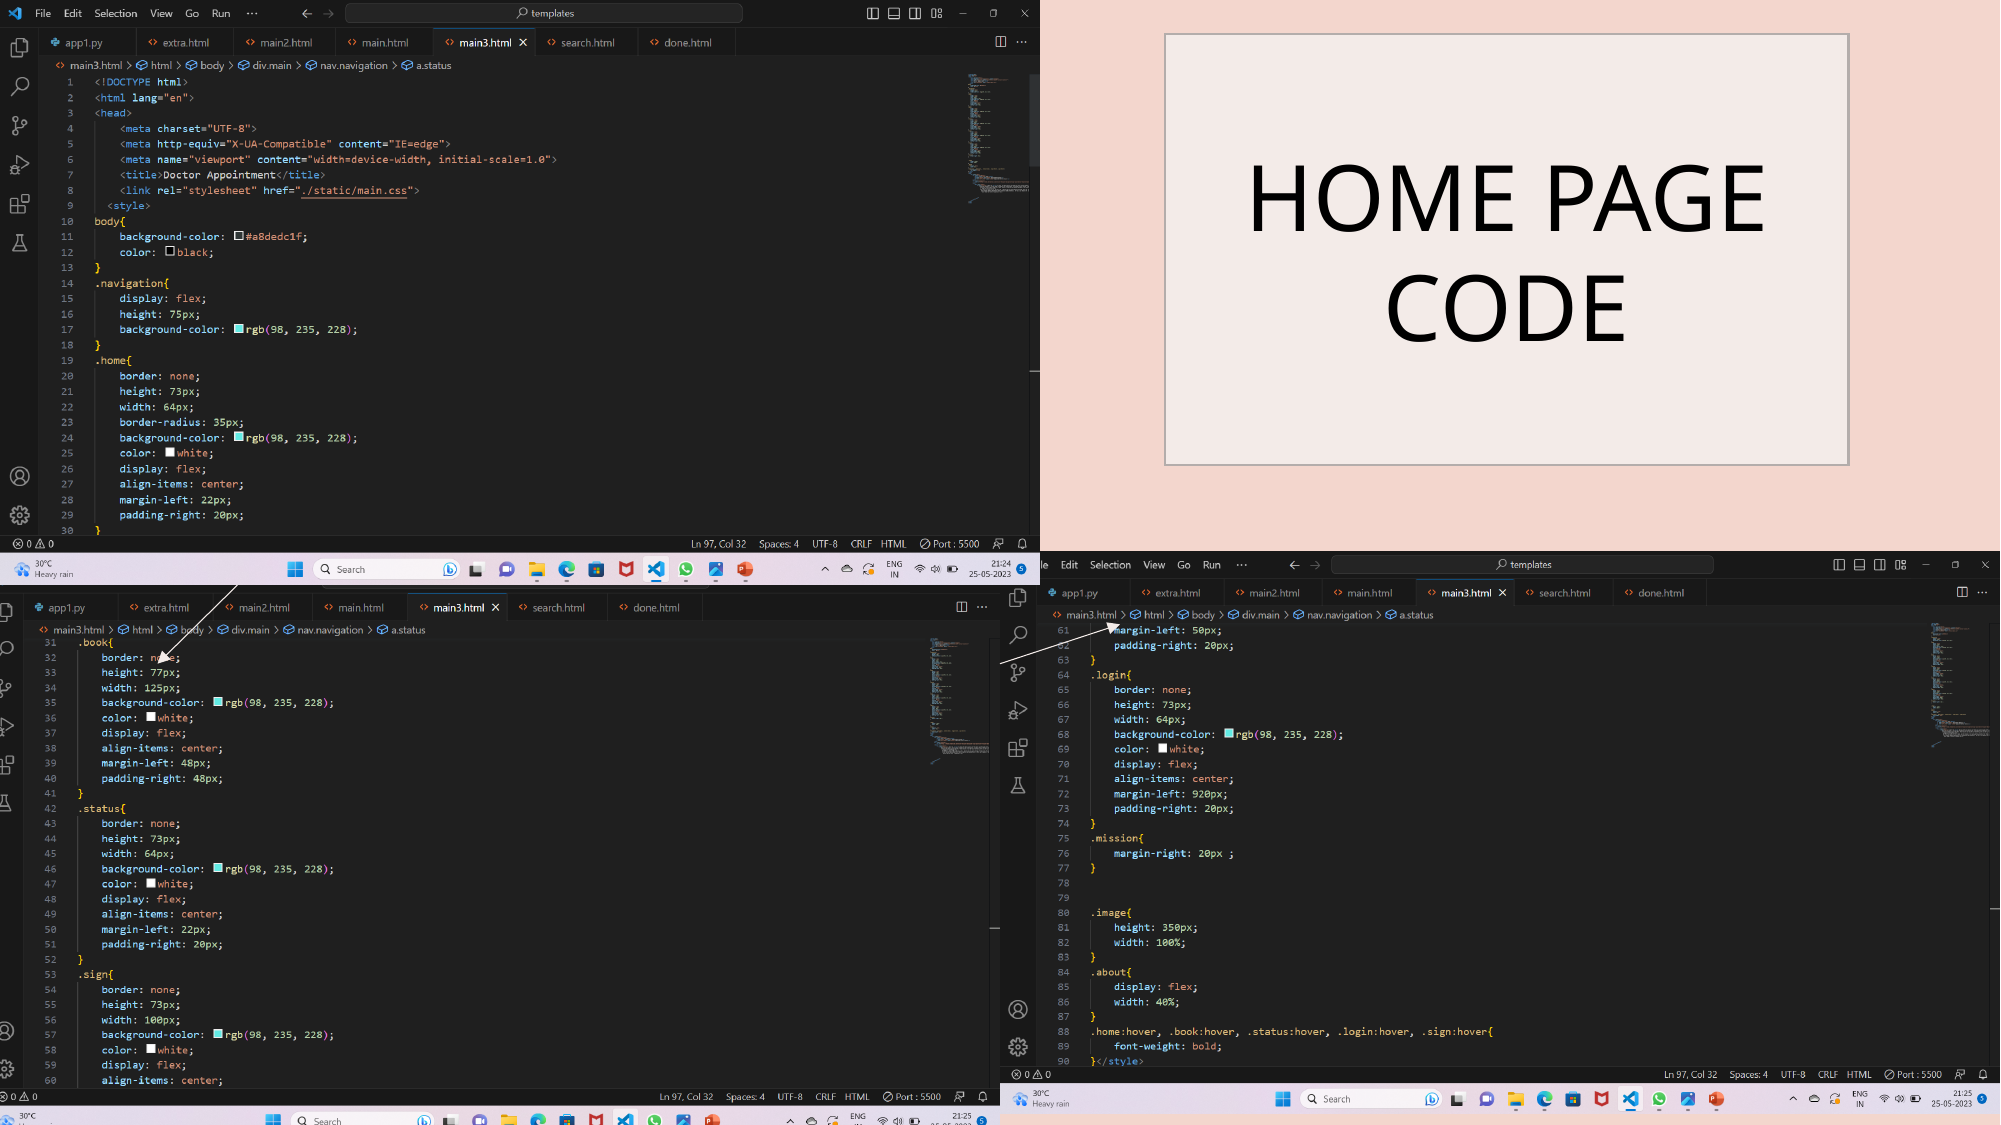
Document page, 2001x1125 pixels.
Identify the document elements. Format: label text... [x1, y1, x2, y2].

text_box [999, 624, 1120, 664]
text_box HOME PAGE CODE [1164, 33, 1850, 466]
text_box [157, 584, 238, 664]
picture [0, 0, 2000, 1125]
